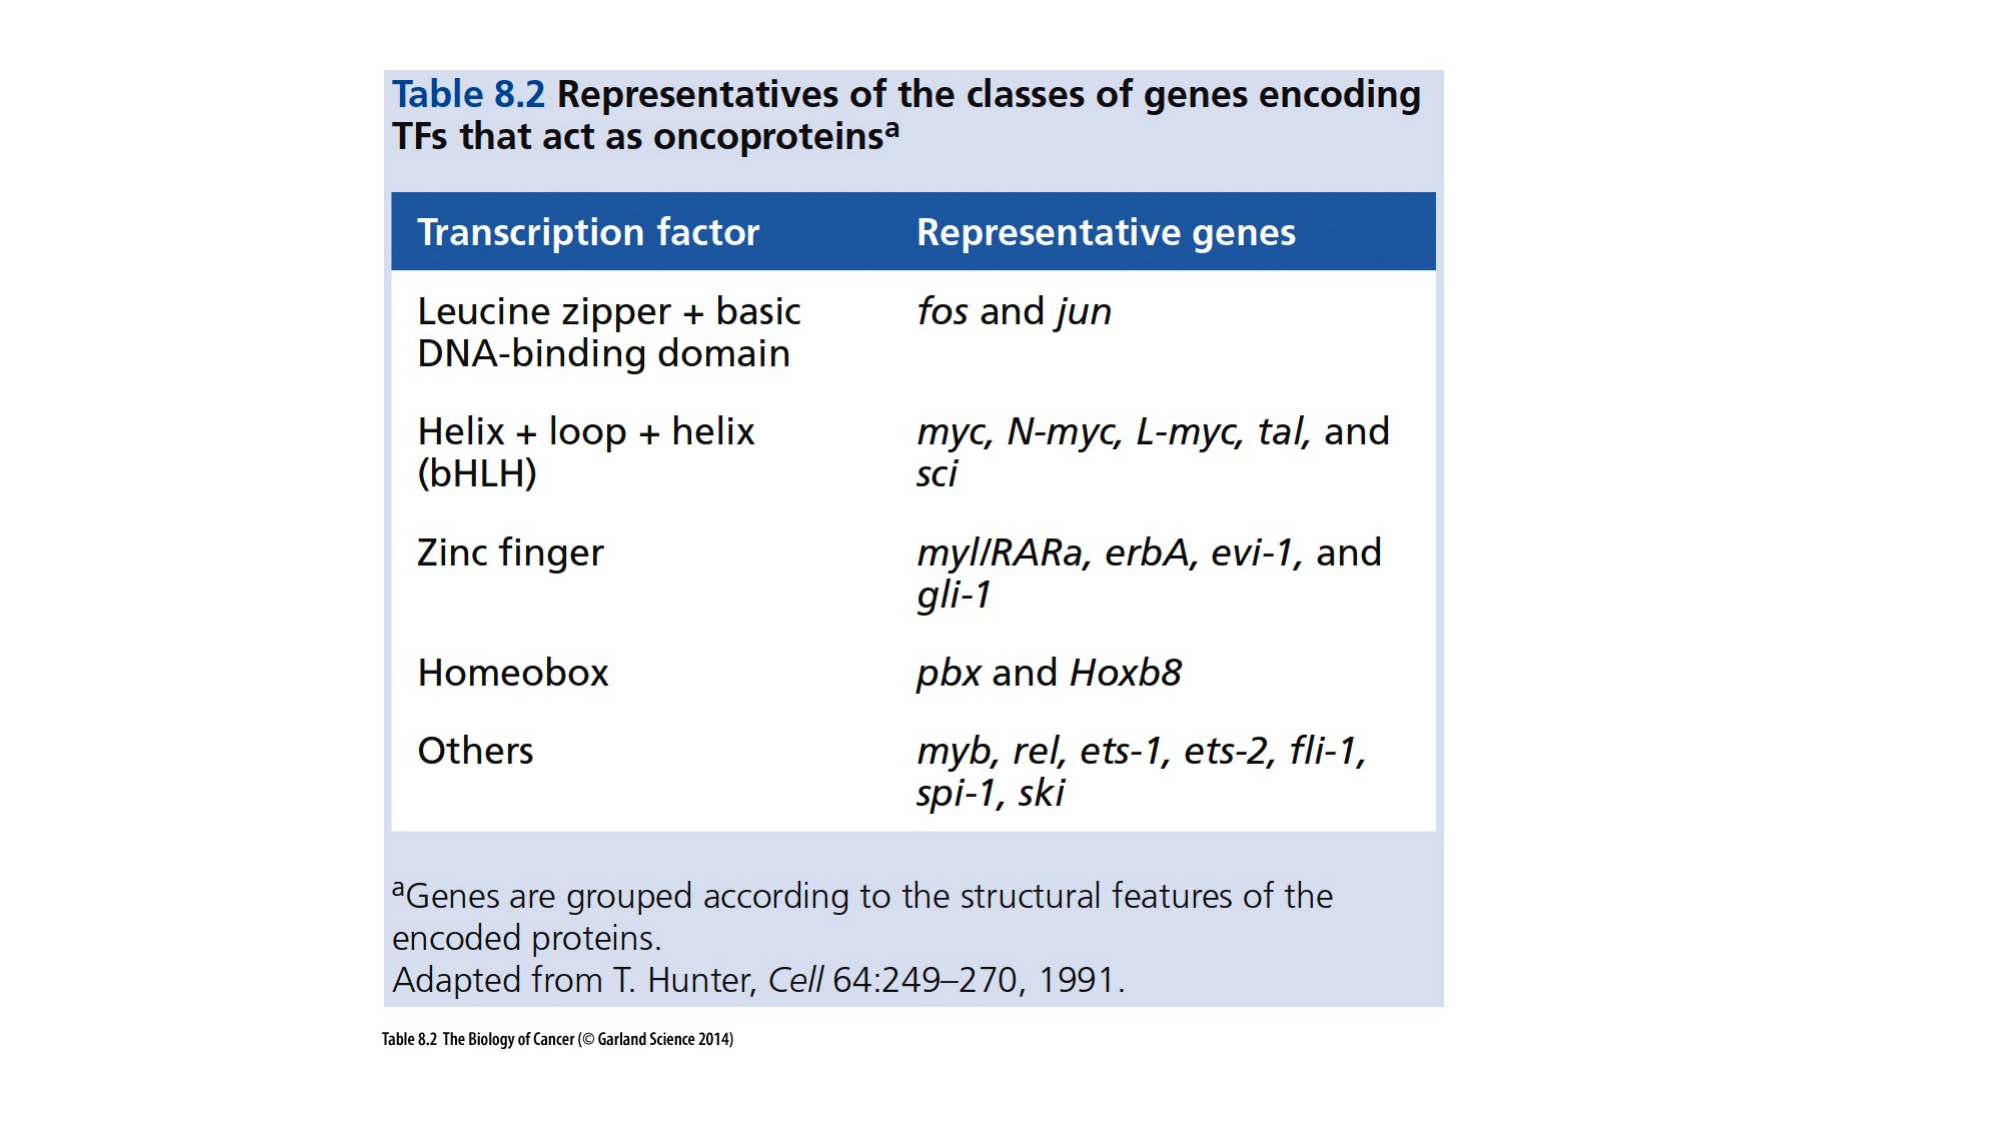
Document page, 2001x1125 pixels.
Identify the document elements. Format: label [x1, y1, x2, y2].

picture [374, 60, 1455, 1053]
